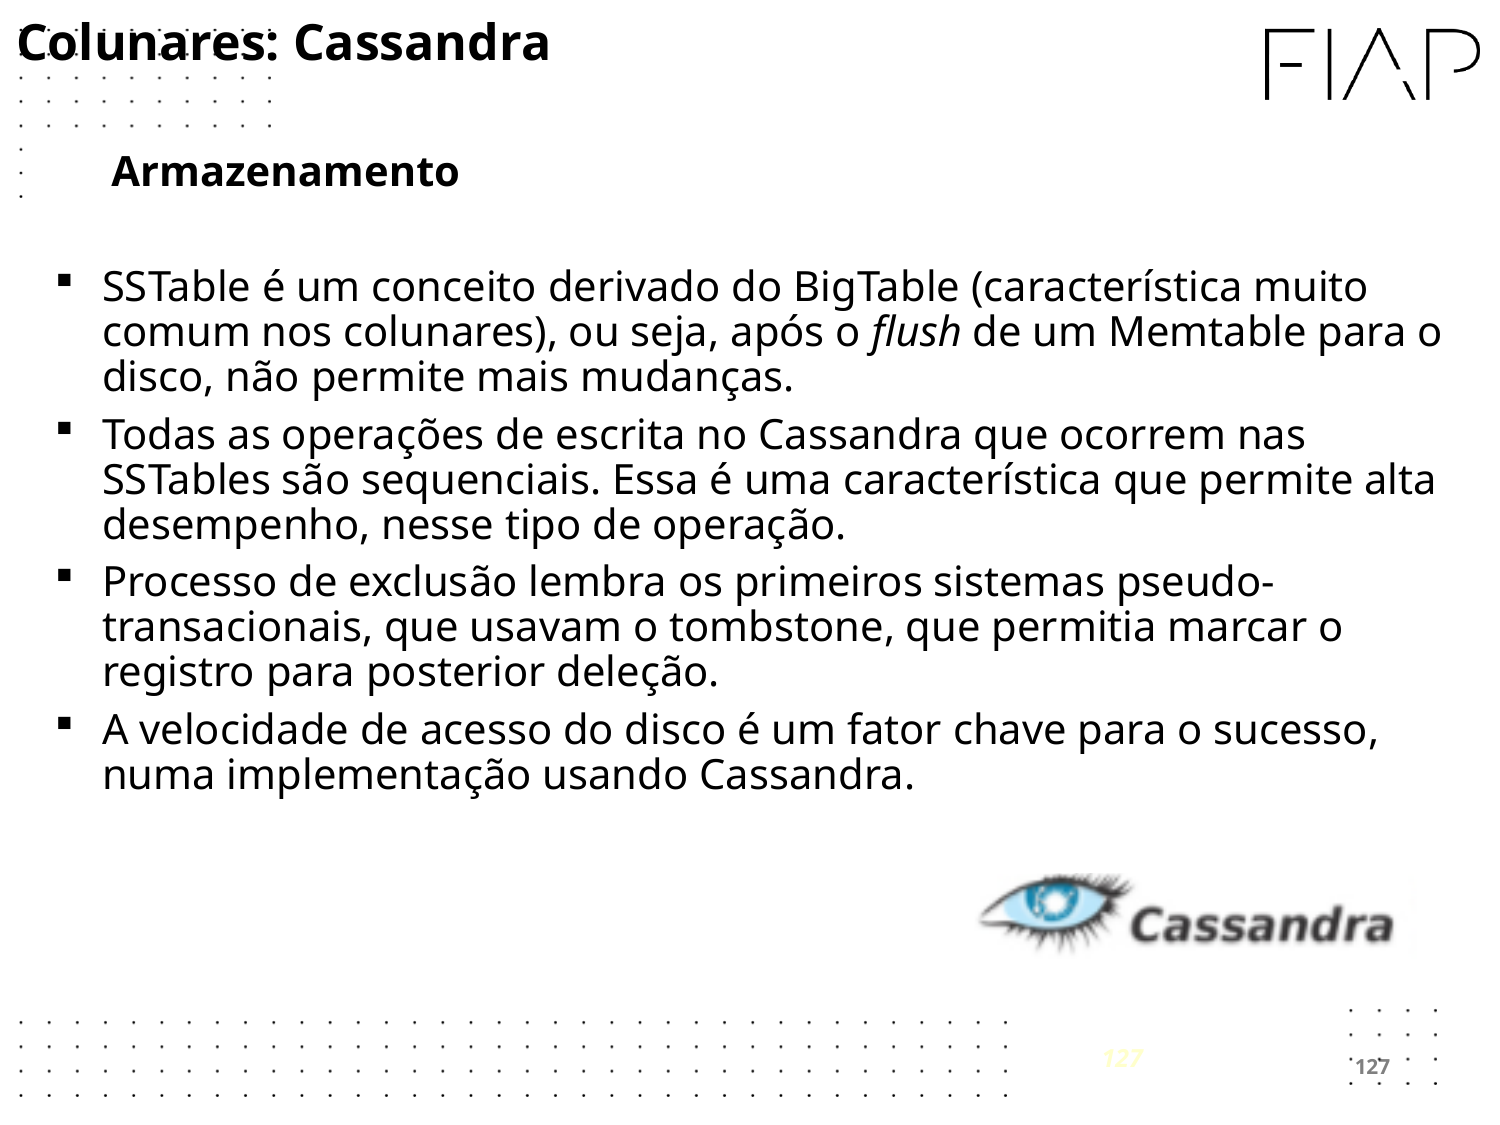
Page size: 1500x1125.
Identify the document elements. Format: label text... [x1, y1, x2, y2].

picture [19, 79, 271, 198]
text_box Colunares: Cassandra [1, 3, 811, 79]
picture [974, 873, 1422, 959]
picture [1344, 1007, 1437, 1085]
list Armazenamento SSTable é um conceito derivado do BigTable (característica muito comum nos colunares), ou seja, após o flush de um Memtable para o disco, não permite mais mudanças. Todas as operações de escrita no Cassandra que ocorrem nas SSTables são sequenciais. Essa é uma característica que permite alta desempenho, nesse tipo de operação. Processo de exclusão lembra os primeiros sistemas pseudo-transacionais, que usavam o tombstone, que permitia marcar o registro para posterior deleção. A velocidade de acesso do disco é um fator chave para o sucesso, numa implementação usando Cassandra. [40, 143, 1460, 911]
picture [1265, 28, 1480, 100]
picture [19, 1019, 1007, 1097]
